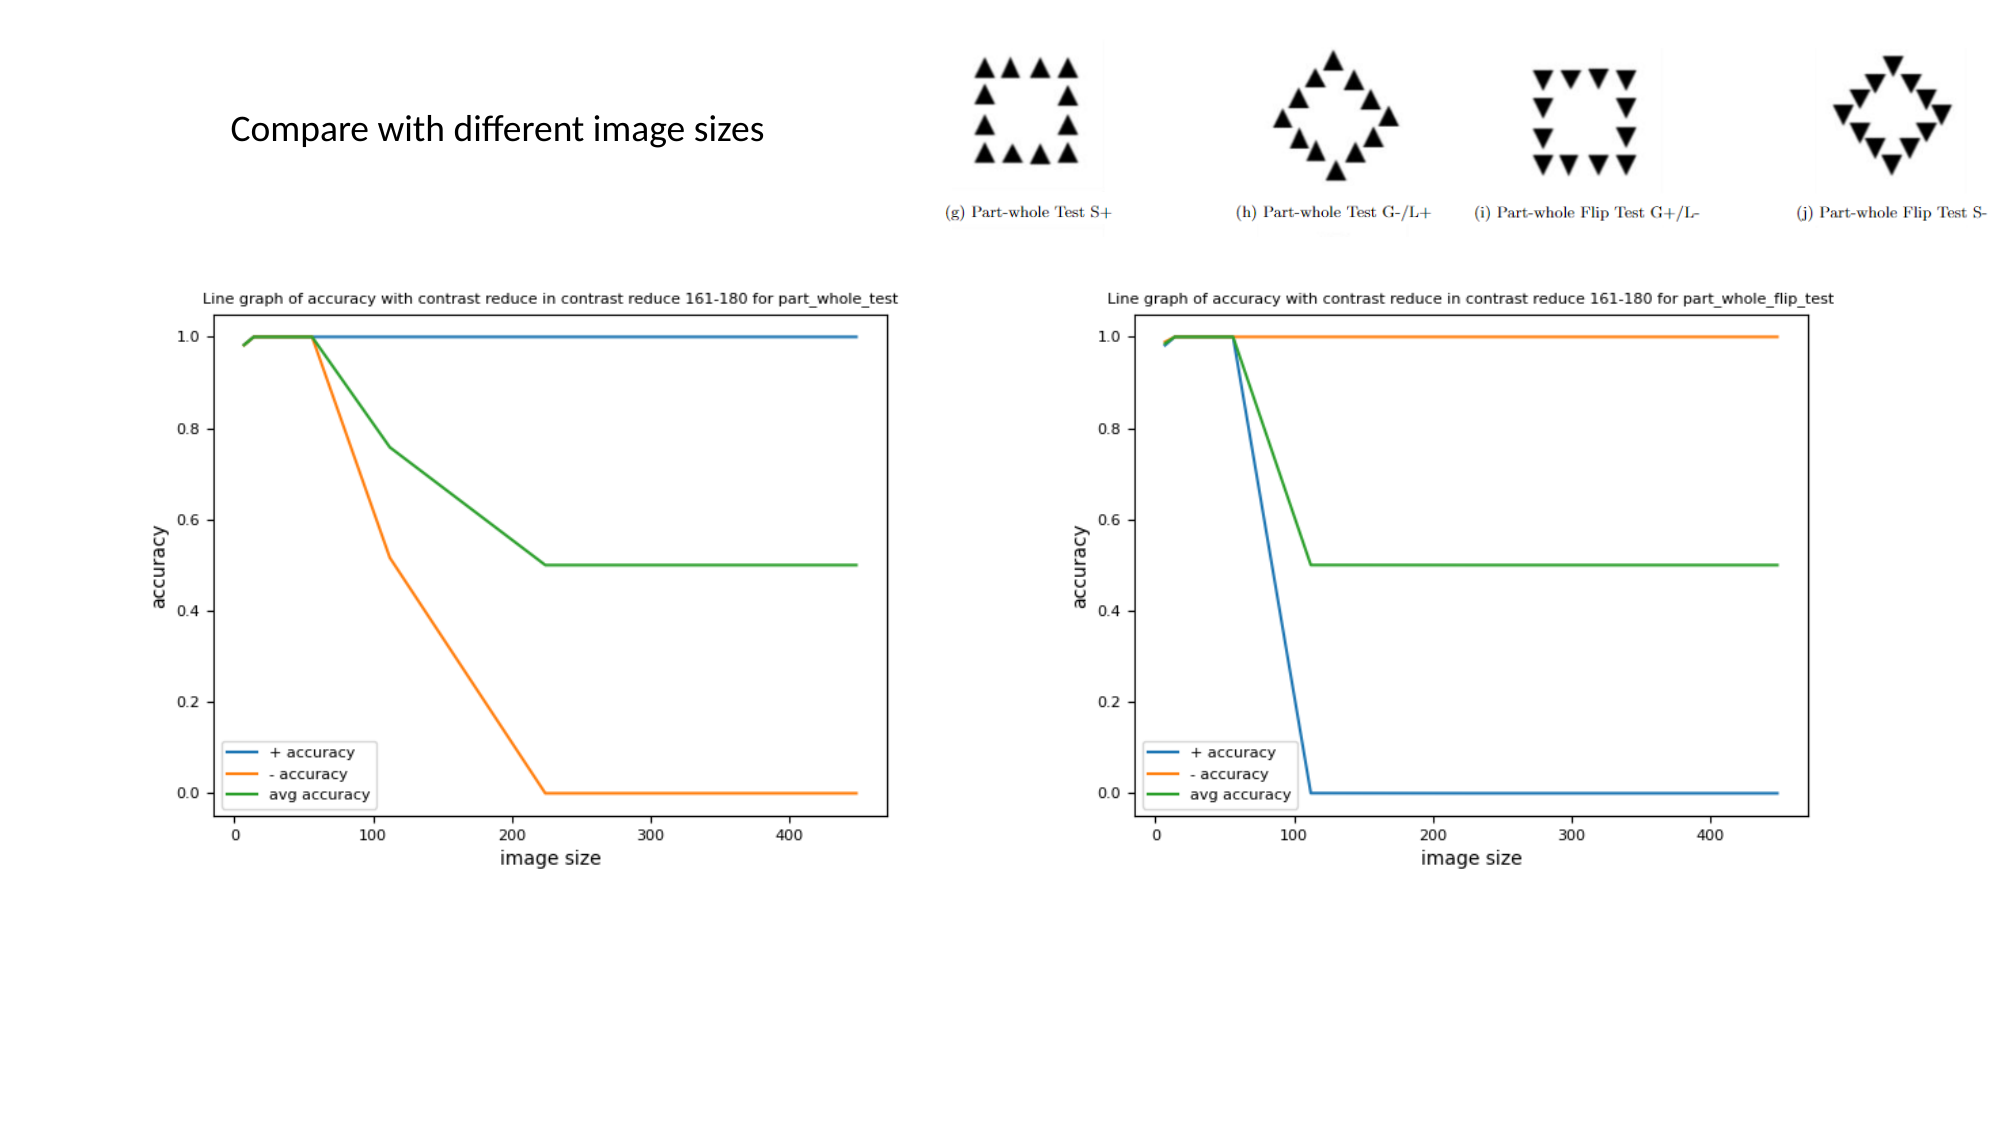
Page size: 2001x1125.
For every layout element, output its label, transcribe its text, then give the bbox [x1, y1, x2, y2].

picture [1026, 237, 1895, 888]
text_box Compare with different image sizes [215, 96, 781, 156]
picture [105, 236, 974, 888]
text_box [918, 38, 2000, 237]
